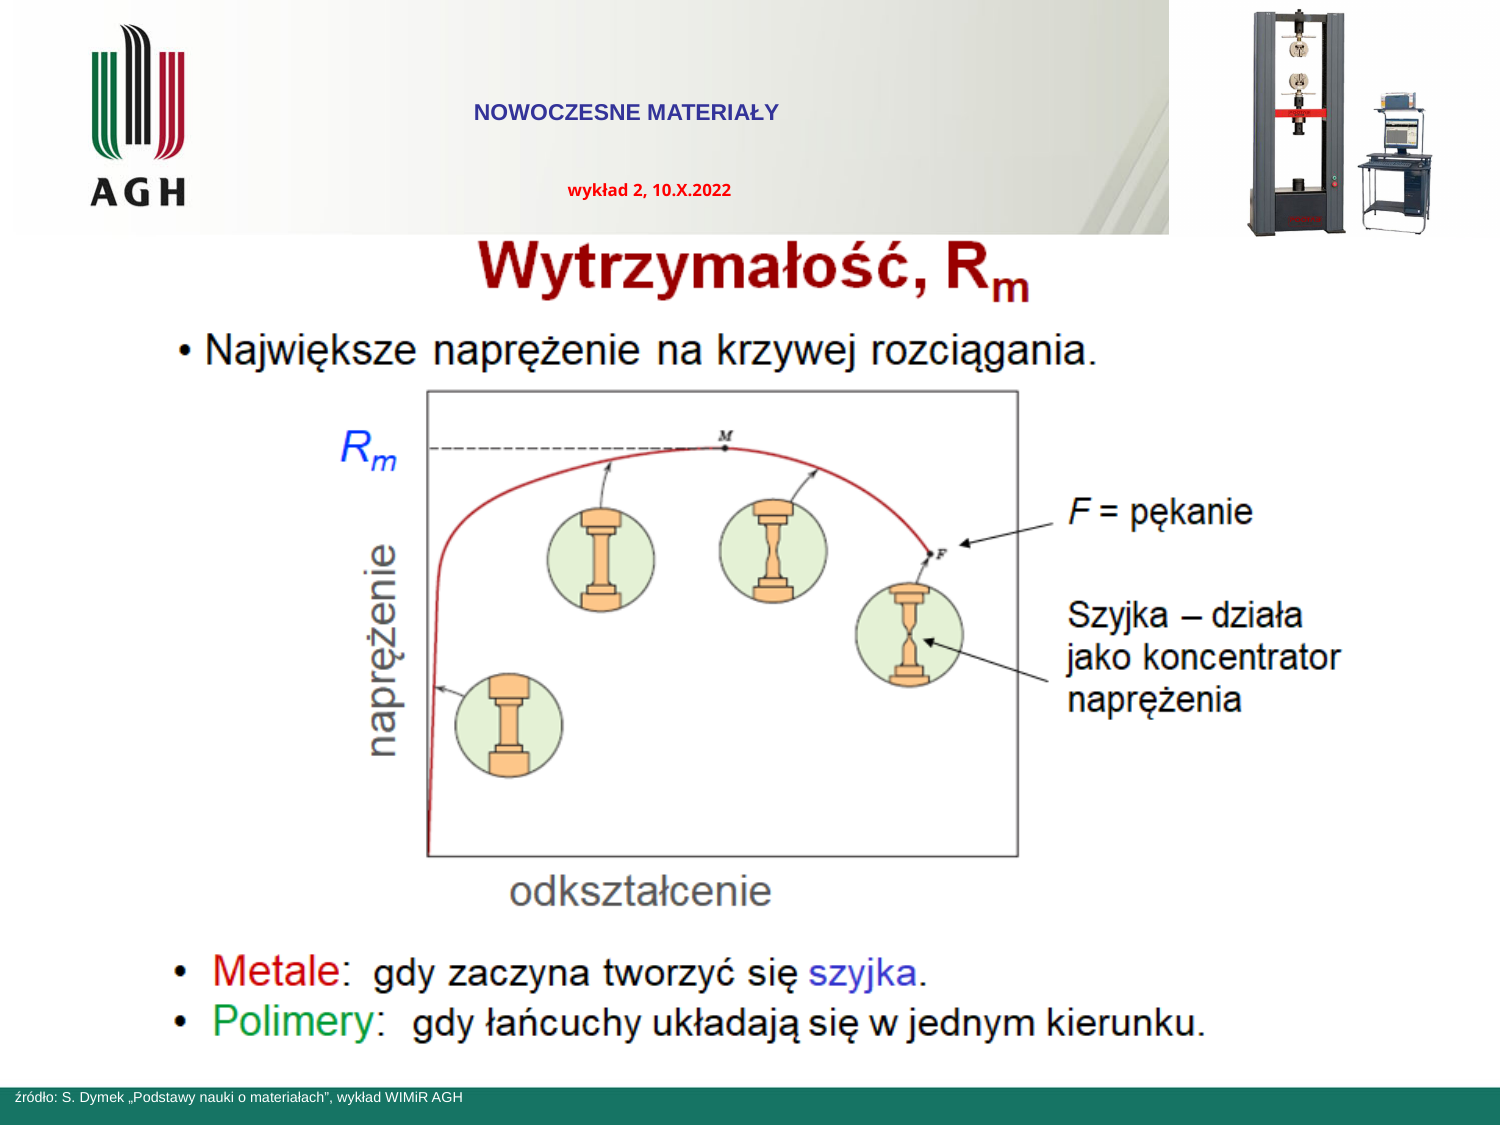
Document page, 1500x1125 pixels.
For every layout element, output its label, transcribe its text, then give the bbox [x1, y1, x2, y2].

text_box NOWOCZESNE MATERIAŁY [461, 98, 793, 149]
text_box źródło: S. Dymek „Podstawy nauki o materiałach”, wykład WIMiR AGH [0, 1078, 1500, 1124]
picture [0, 0, 1500, 1078]
text_box wykład 2, 10.X.2022 [159, 168, 1140, 223]
